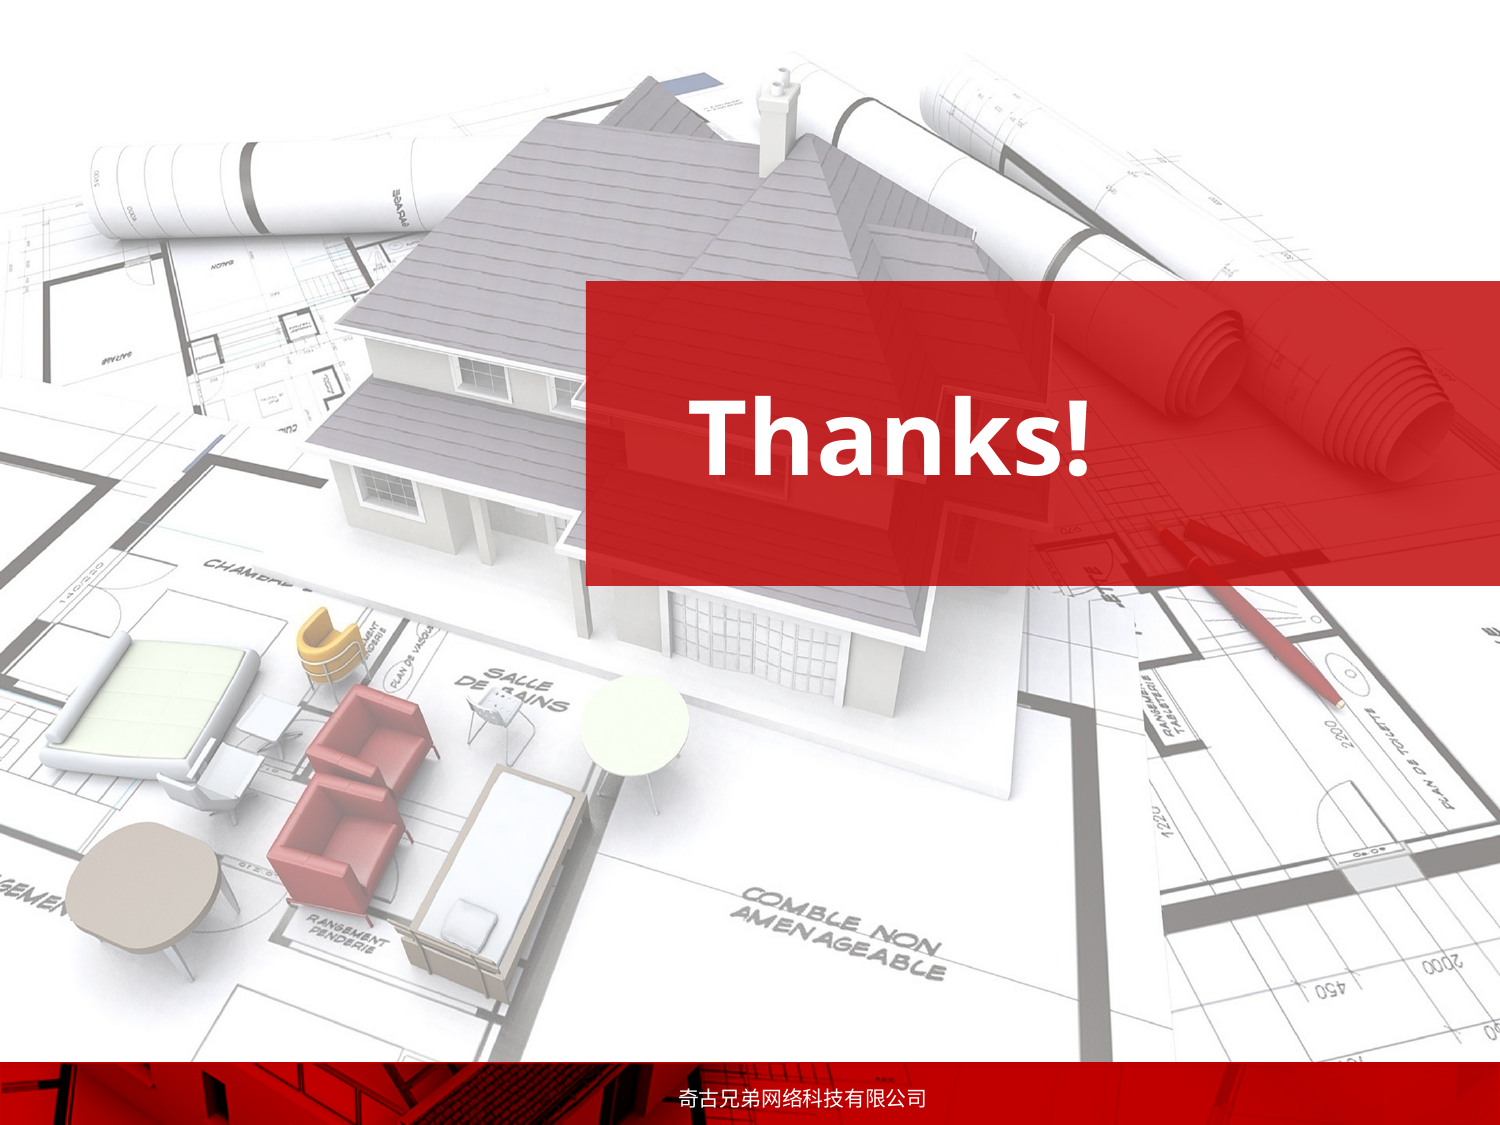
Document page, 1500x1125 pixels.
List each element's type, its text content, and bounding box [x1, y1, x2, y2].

title Thanks! [527, 339, 1254, 528]
picture [0, 1062, 1500, 1125]
text_box [584, 279, 1500, 588]
